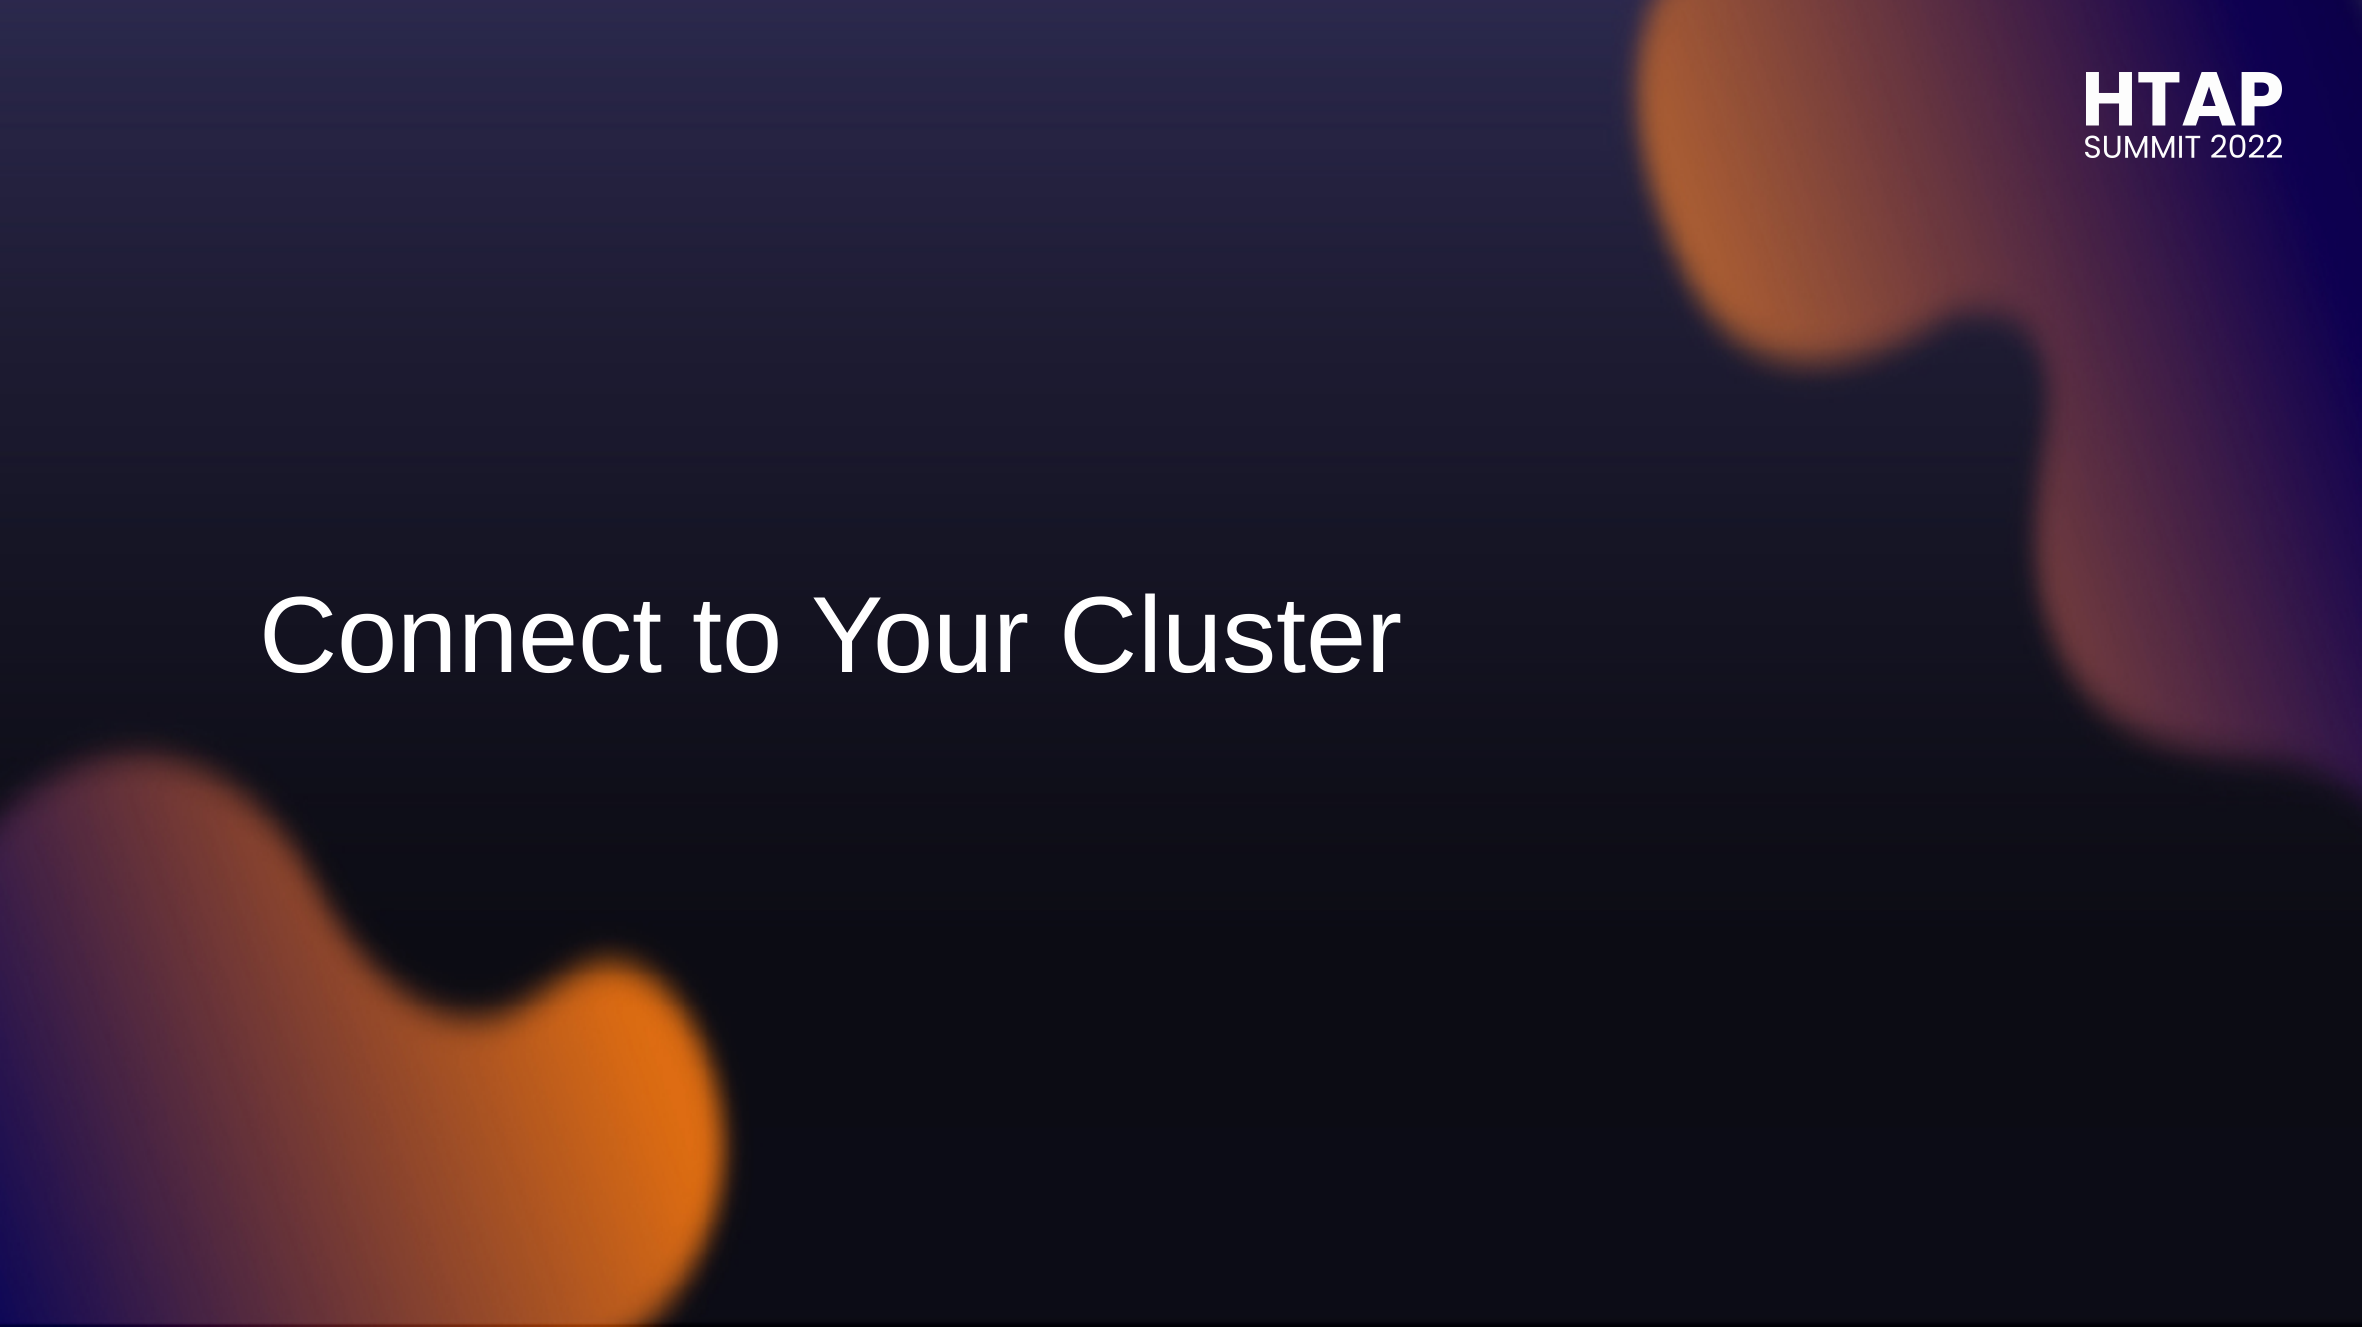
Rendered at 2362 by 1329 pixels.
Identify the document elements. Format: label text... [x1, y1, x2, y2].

title Connect to Your Cluster [244, 509, 2316, 767]
picture [0, 0, 2362, 1327]
